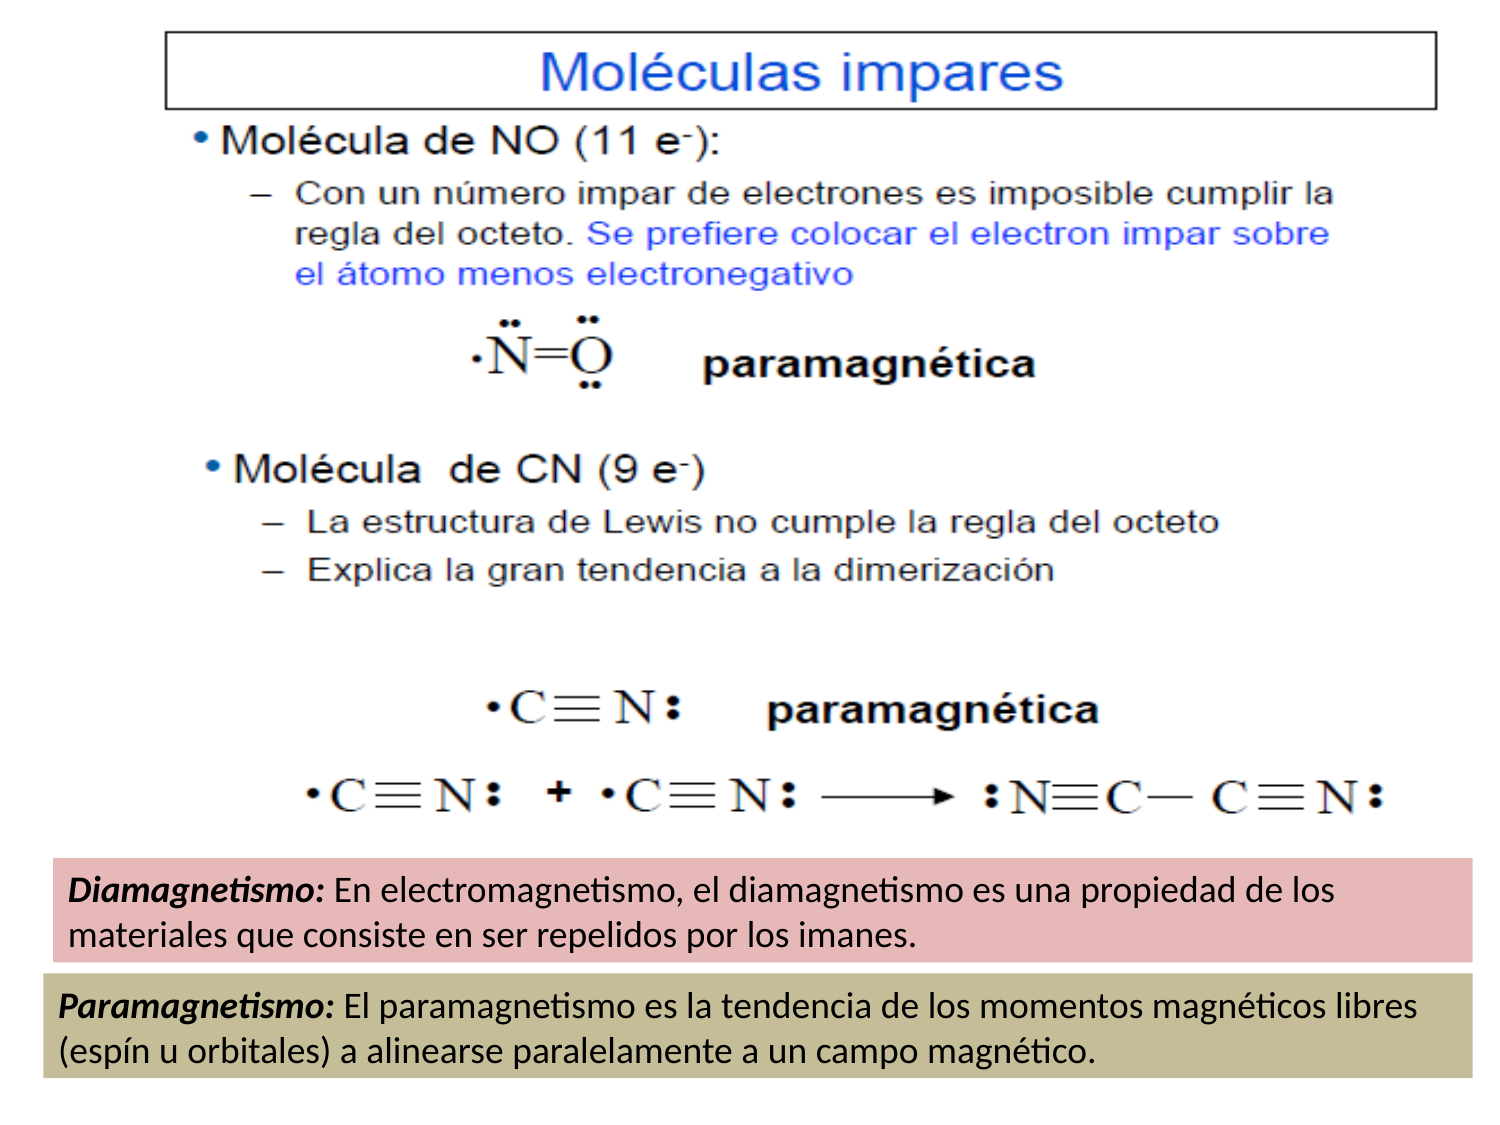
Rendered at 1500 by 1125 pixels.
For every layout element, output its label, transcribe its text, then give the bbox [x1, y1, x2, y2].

text_box Diamagnetismo: En electromagnetismo, el diamagnetismo es una propiedad de los materiales que consiste en ser repelidos por los imanes. [53, 857, 1473, 963]
picture [41, 0, 1448, 835]
text_box Paramagnetismo: El paramagnetismo es la tendencia de los momentos magnéticos libres (espín u orbitales) a alinearse paralelamente a un campo magnético. [43, 973, 1473, 1079]
